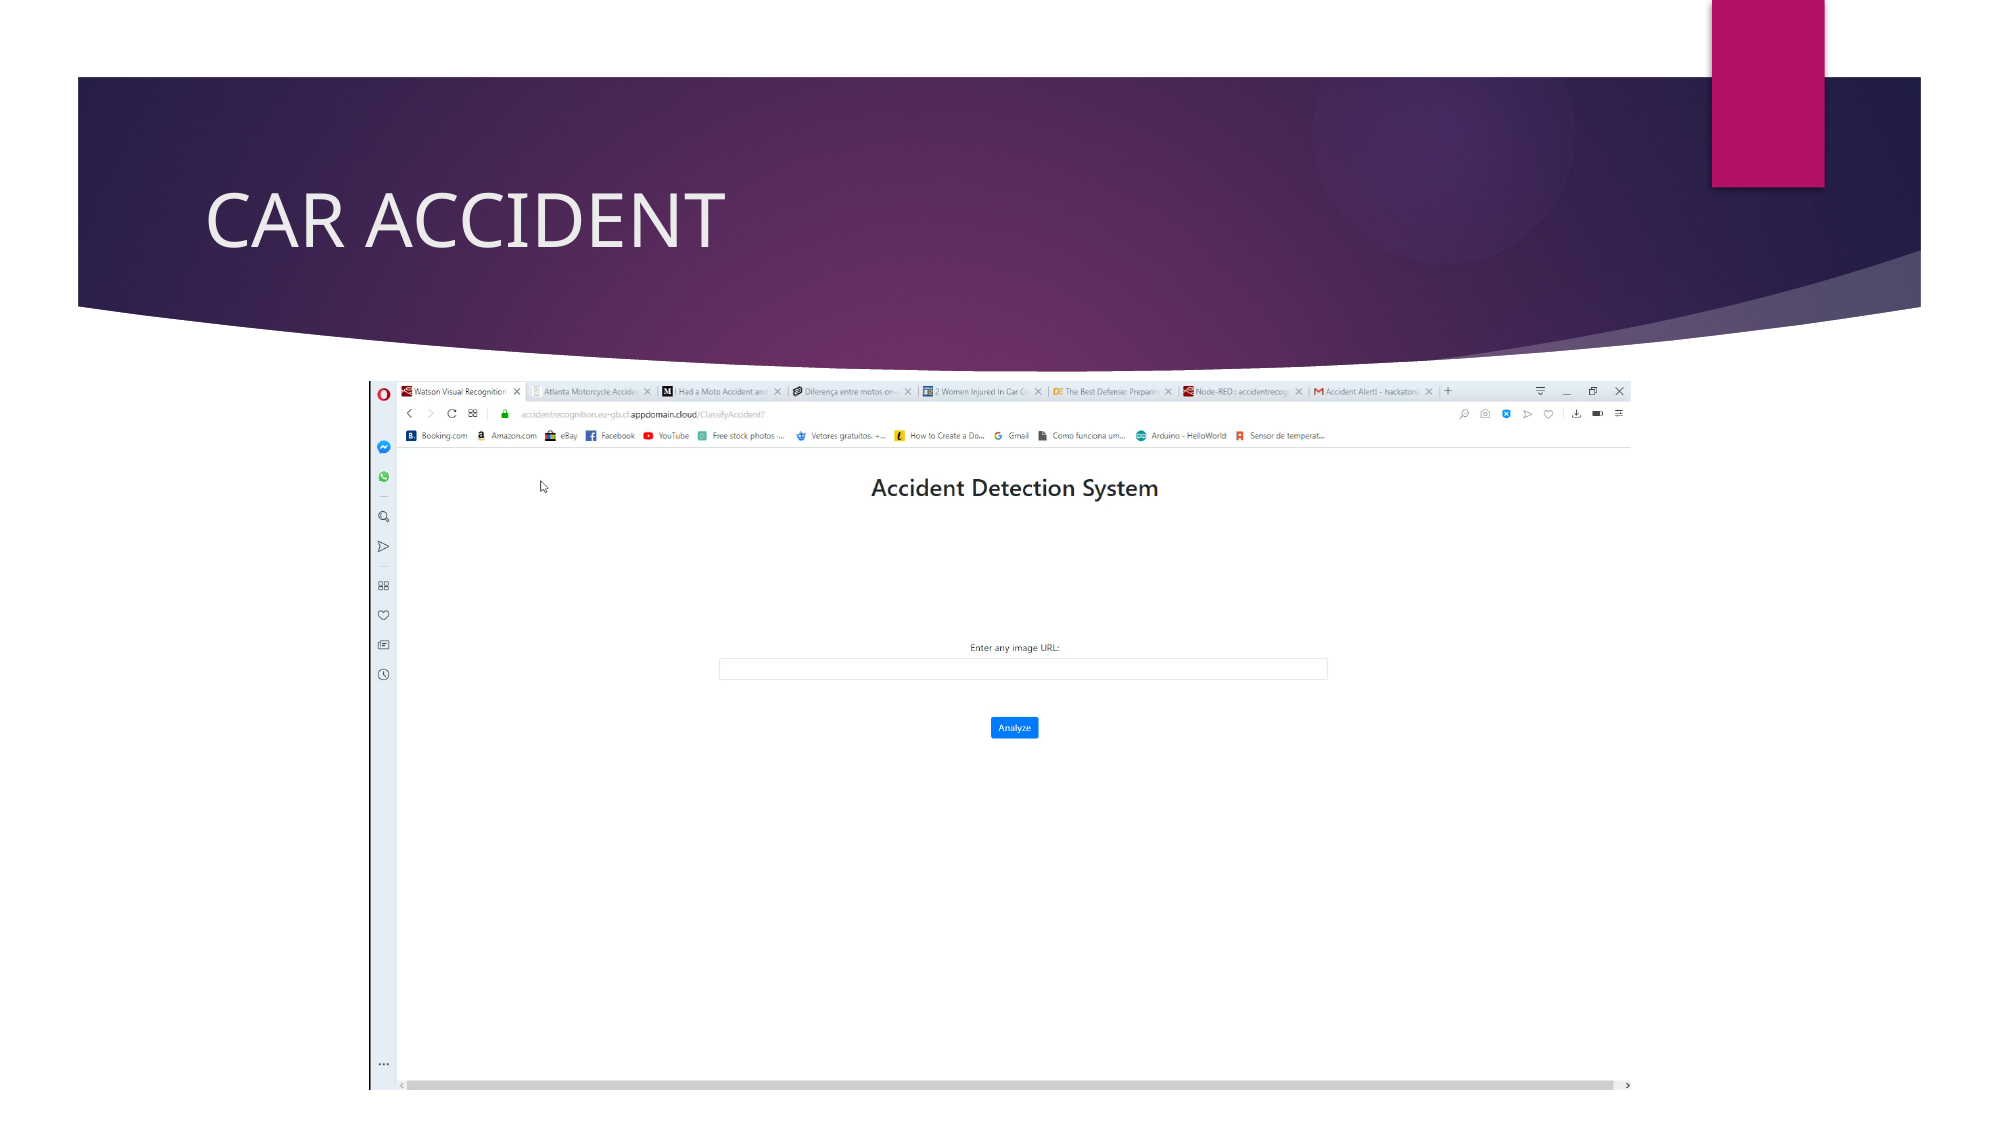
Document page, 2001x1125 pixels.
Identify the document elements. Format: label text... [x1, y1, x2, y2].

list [368, 379, 1632, 1091]
title CAR ACCIDENT [189, 159, 1627, 276]
